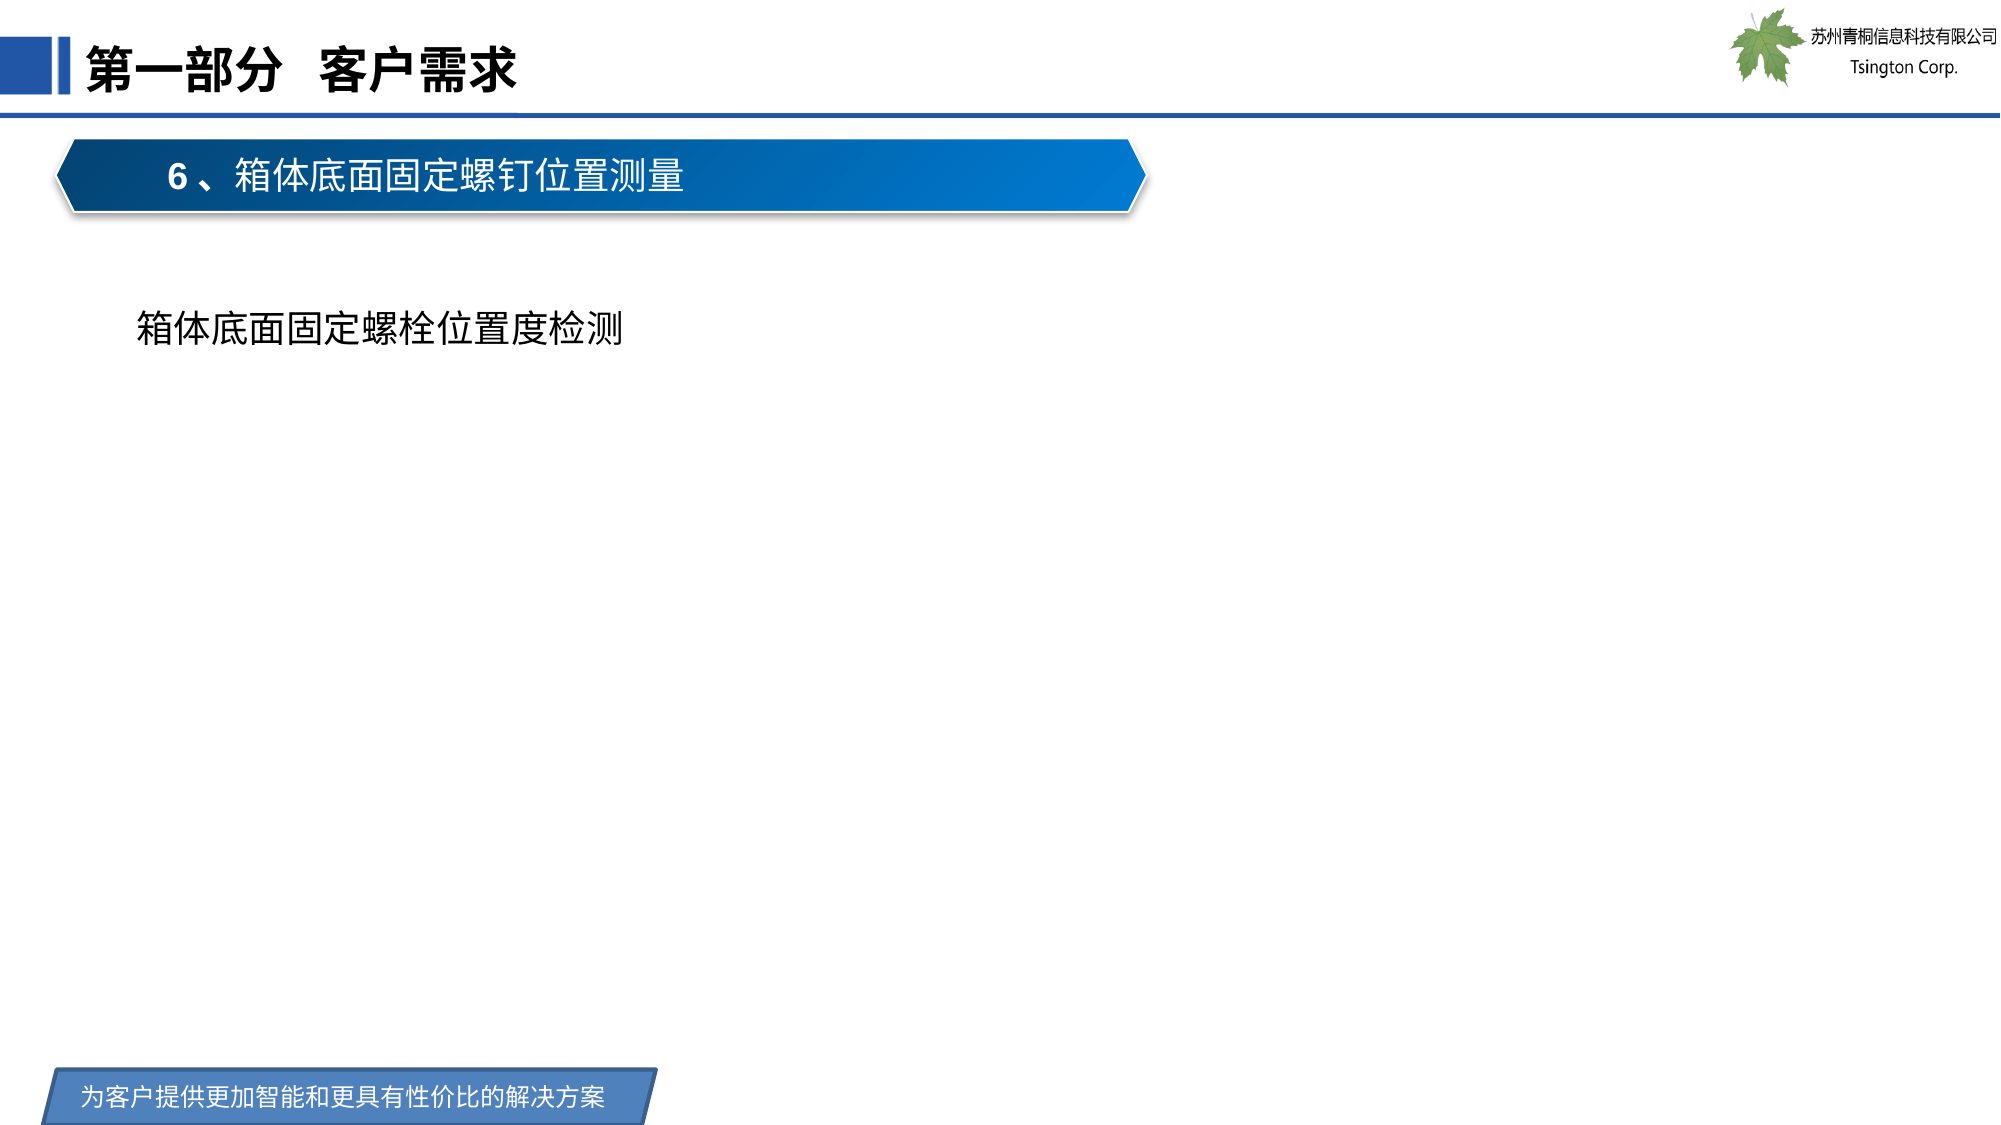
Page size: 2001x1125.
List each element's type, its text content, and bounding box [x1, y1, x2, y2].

picture [0, 0, 2000, 146]
text_box 第一部分 客户需求 [69, 31, 1131, 107]
text_box 6、箱体底面固定螺钉位置测量 [54, 137, 1148, 213]
text_box 箱体底面固定螺栓位置度检测 [121, 297, 770, 358]
